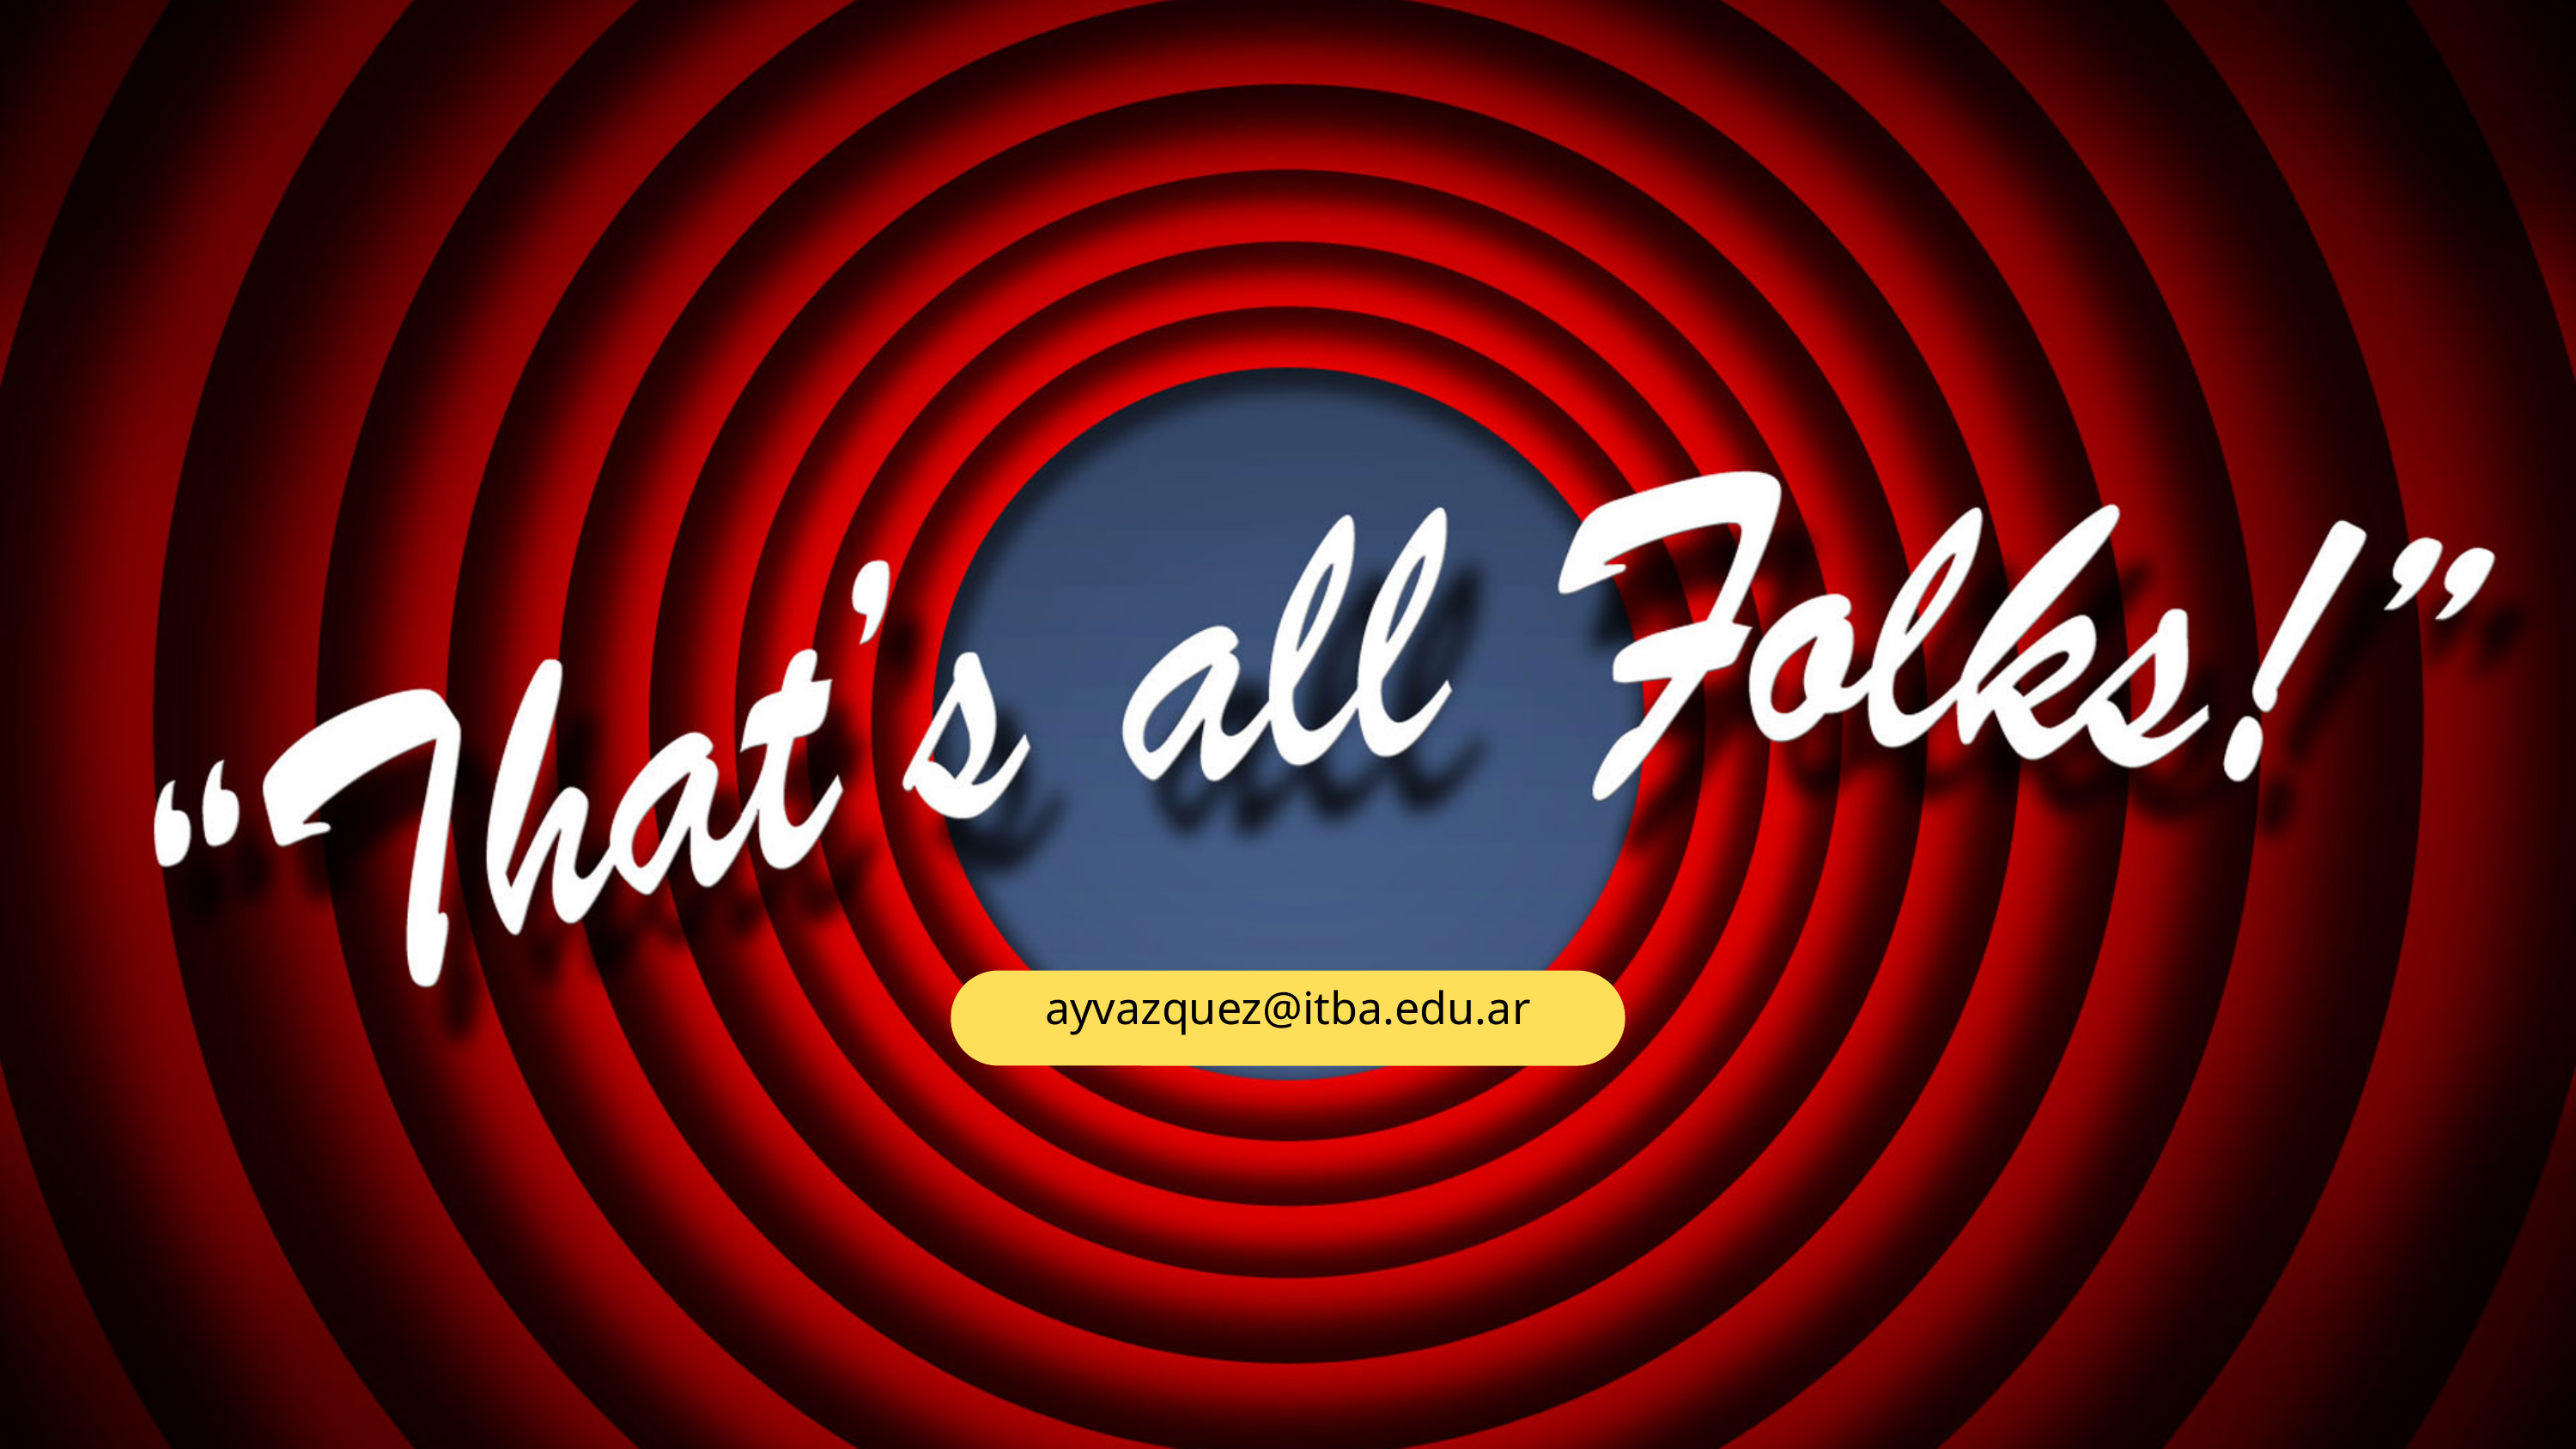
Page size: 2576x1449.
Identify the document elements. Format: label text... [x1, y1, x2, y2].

text_box [0, 0, 2576, 1449]
text_box ayvazquez@itba.edu.ar [1035, 988, 1541, 1034]
